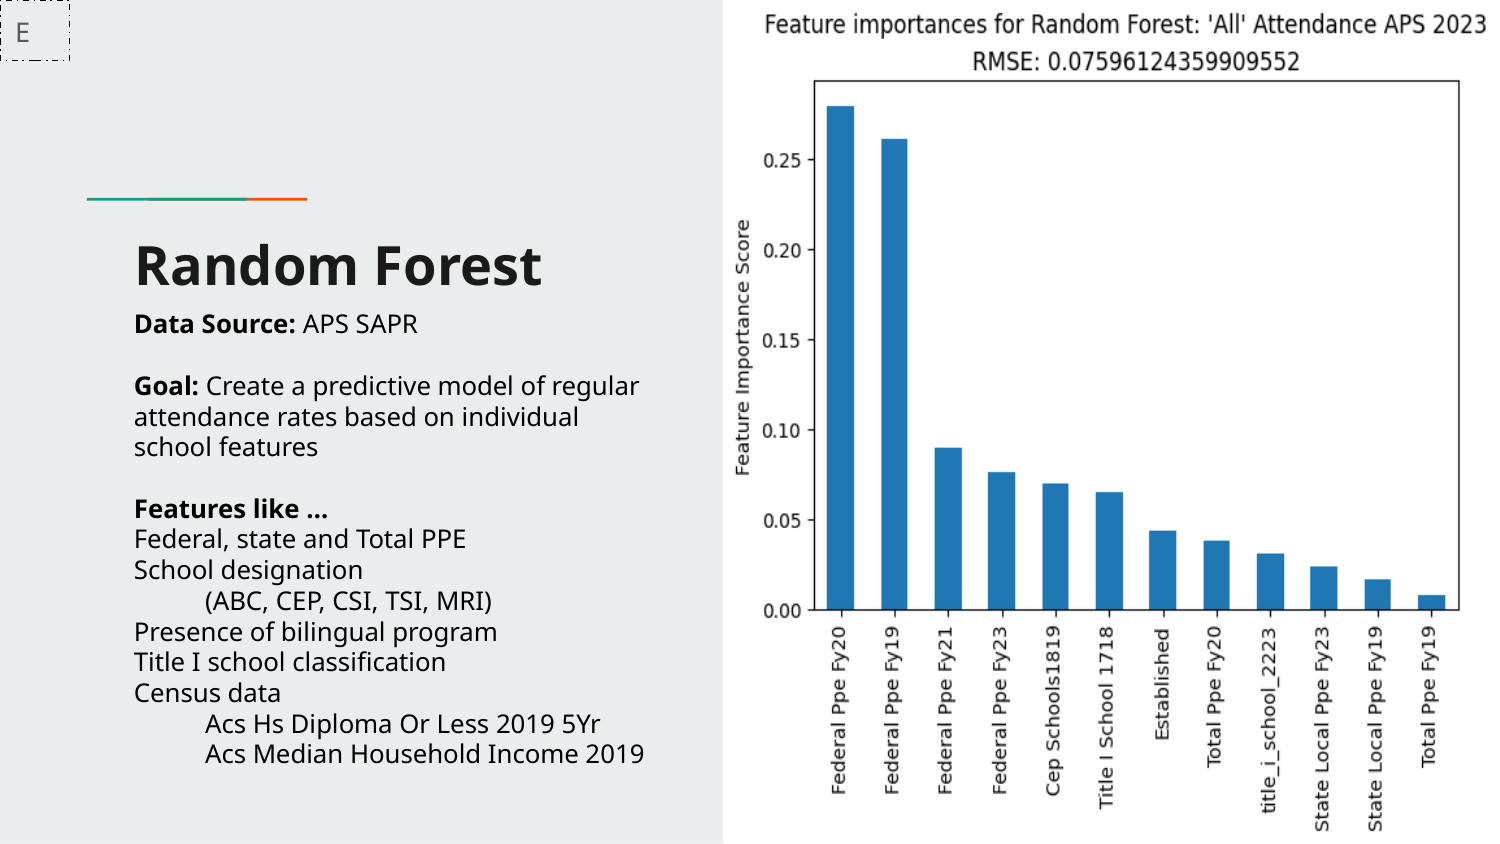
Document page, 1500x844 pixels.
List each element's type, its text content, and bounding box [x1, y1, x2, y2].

title Random Forest [119, 216, 662, 315]
picture [722, 0, 1500, 844]
subtitle Data Source: APS SAPR Goal: Create a predictive model of regular attendance rates based on individual school features Features like … Federal, state and Total PPE School designation (ABC, CEP, CSI, TSI, MRI) Presence of bilingual program Title I school classification Census data Acs Hs Diploma Or Less 2019 5Yr Acs Median Household Income 2019 [118, 293, 661, 790]
text_box E [0, 0, 70, 61]
